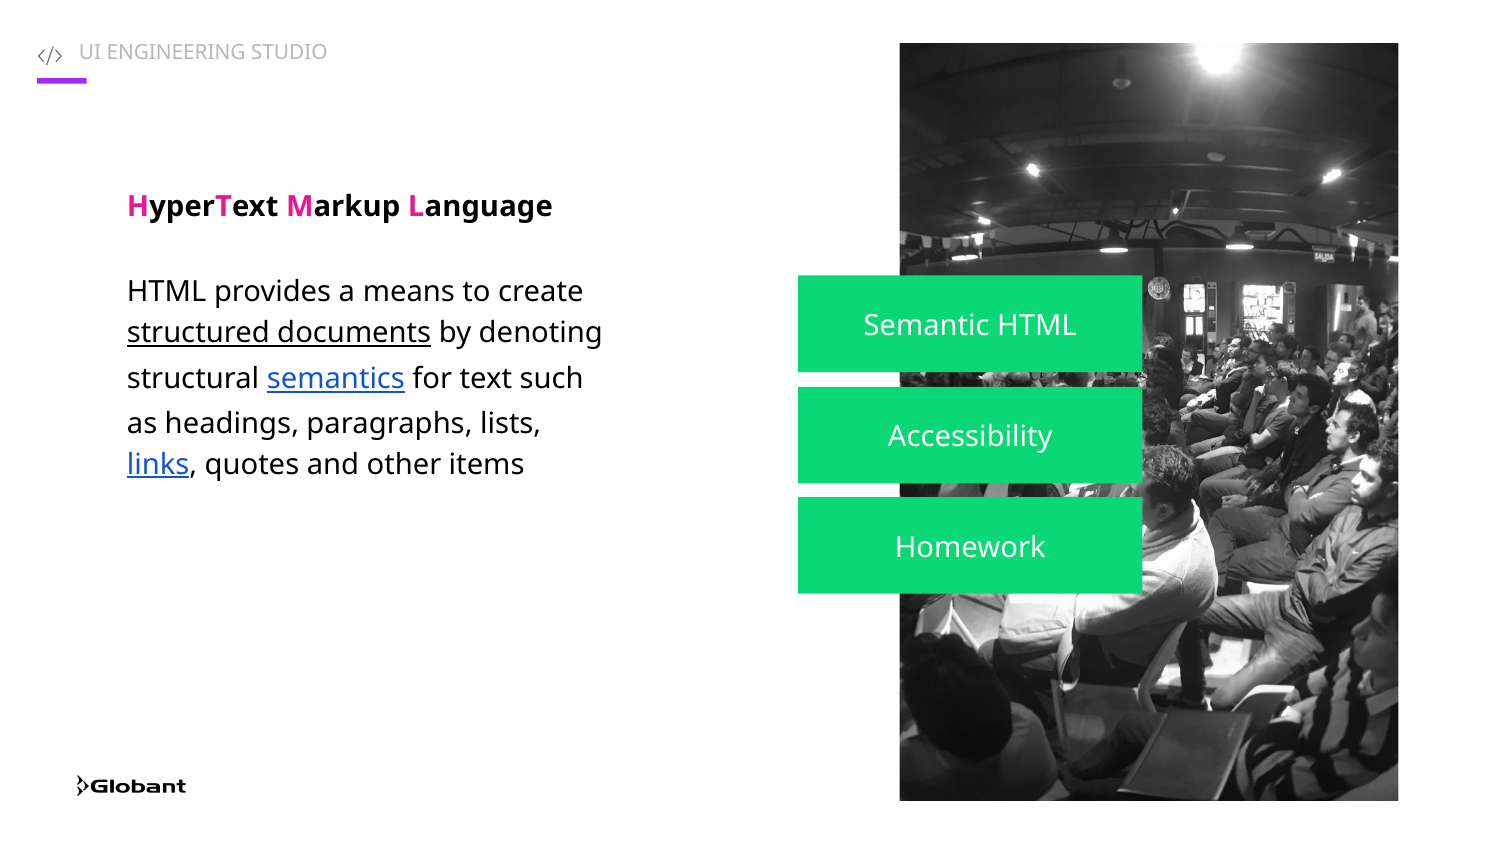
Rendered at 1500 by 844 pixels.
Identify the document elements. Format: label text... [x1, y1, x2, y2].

picture [899, 43, 1399, 801]
text_box UI ENGINEERING STUDIO [64, 29, 632, 69]
picture [36, 45, 63, 66]
text_box Semantic HTML [798, 275, 894, 373]
text_box [37, 78, 87, 84]
text_box Homework [798, 497, 894, 594]
text_box HyperText Markup Language HTML provides a means to create structured documents by denoting structural semantics for text such as headings, paragraphs, lists, links, quotes and other items [111, 167, 624, 756]
text_box Accessibility [798, 386, 894, 484]
picture [76, 775, 186, 796]
